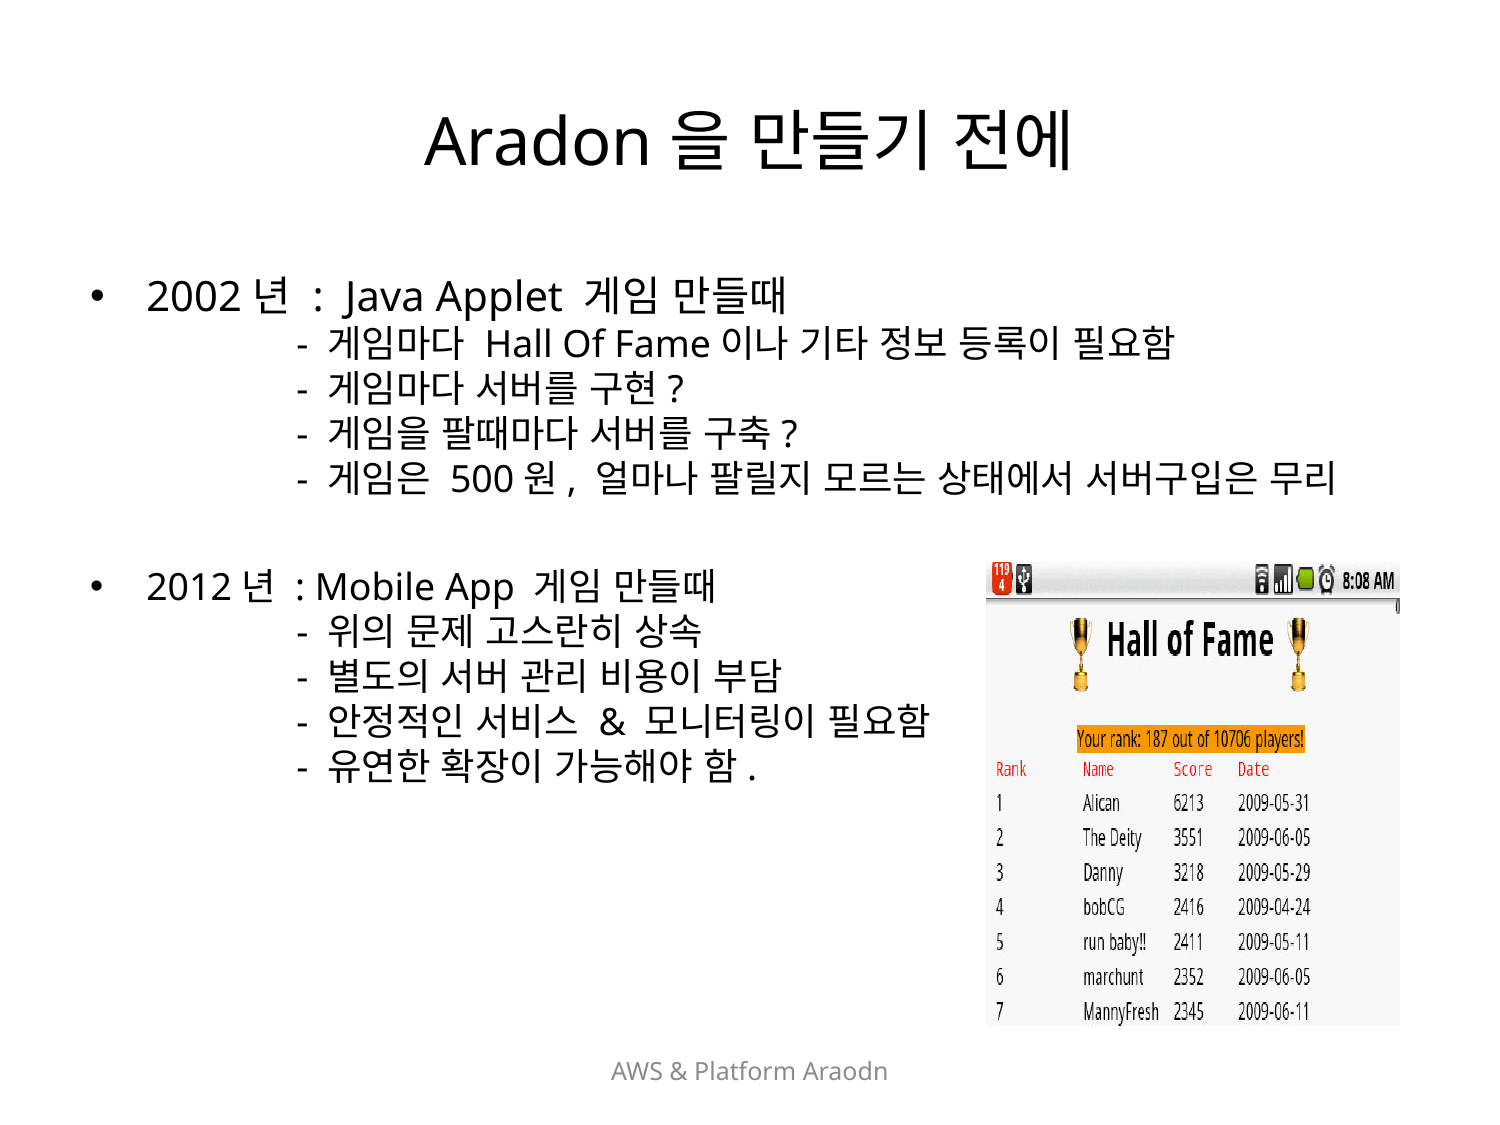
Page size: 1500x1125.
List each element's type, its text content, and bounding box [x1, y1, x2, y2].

picture [985, 562, 1400, 1027]
title Aradon을 만들기 전에 [75, 45, 1425, 233]
footer AWS & Platform Araodn [512, 1042, 988, 1103]
list 2002년 : Java Applet 게임 만들때 - 게임마다 Hall Of Fame이나 기타 정보 등록이 필요함 - 게임마다 서버를 구현? - 게임을 팔때마다 서버를 구축? - 게임은 500원, 얼마나 팔릴지 모르는 상태에서 서버구입은 무리 2012년 : Mobile App 게임 만들때 - 위의 문제 고스란히 상속 - 별도의 서버 관리 비용이 부담 - 안정적인 서비스 & 모니터링이 필요함 - 유연한 확장이 가능해야 함. [75, 262, 1425, 1005]
